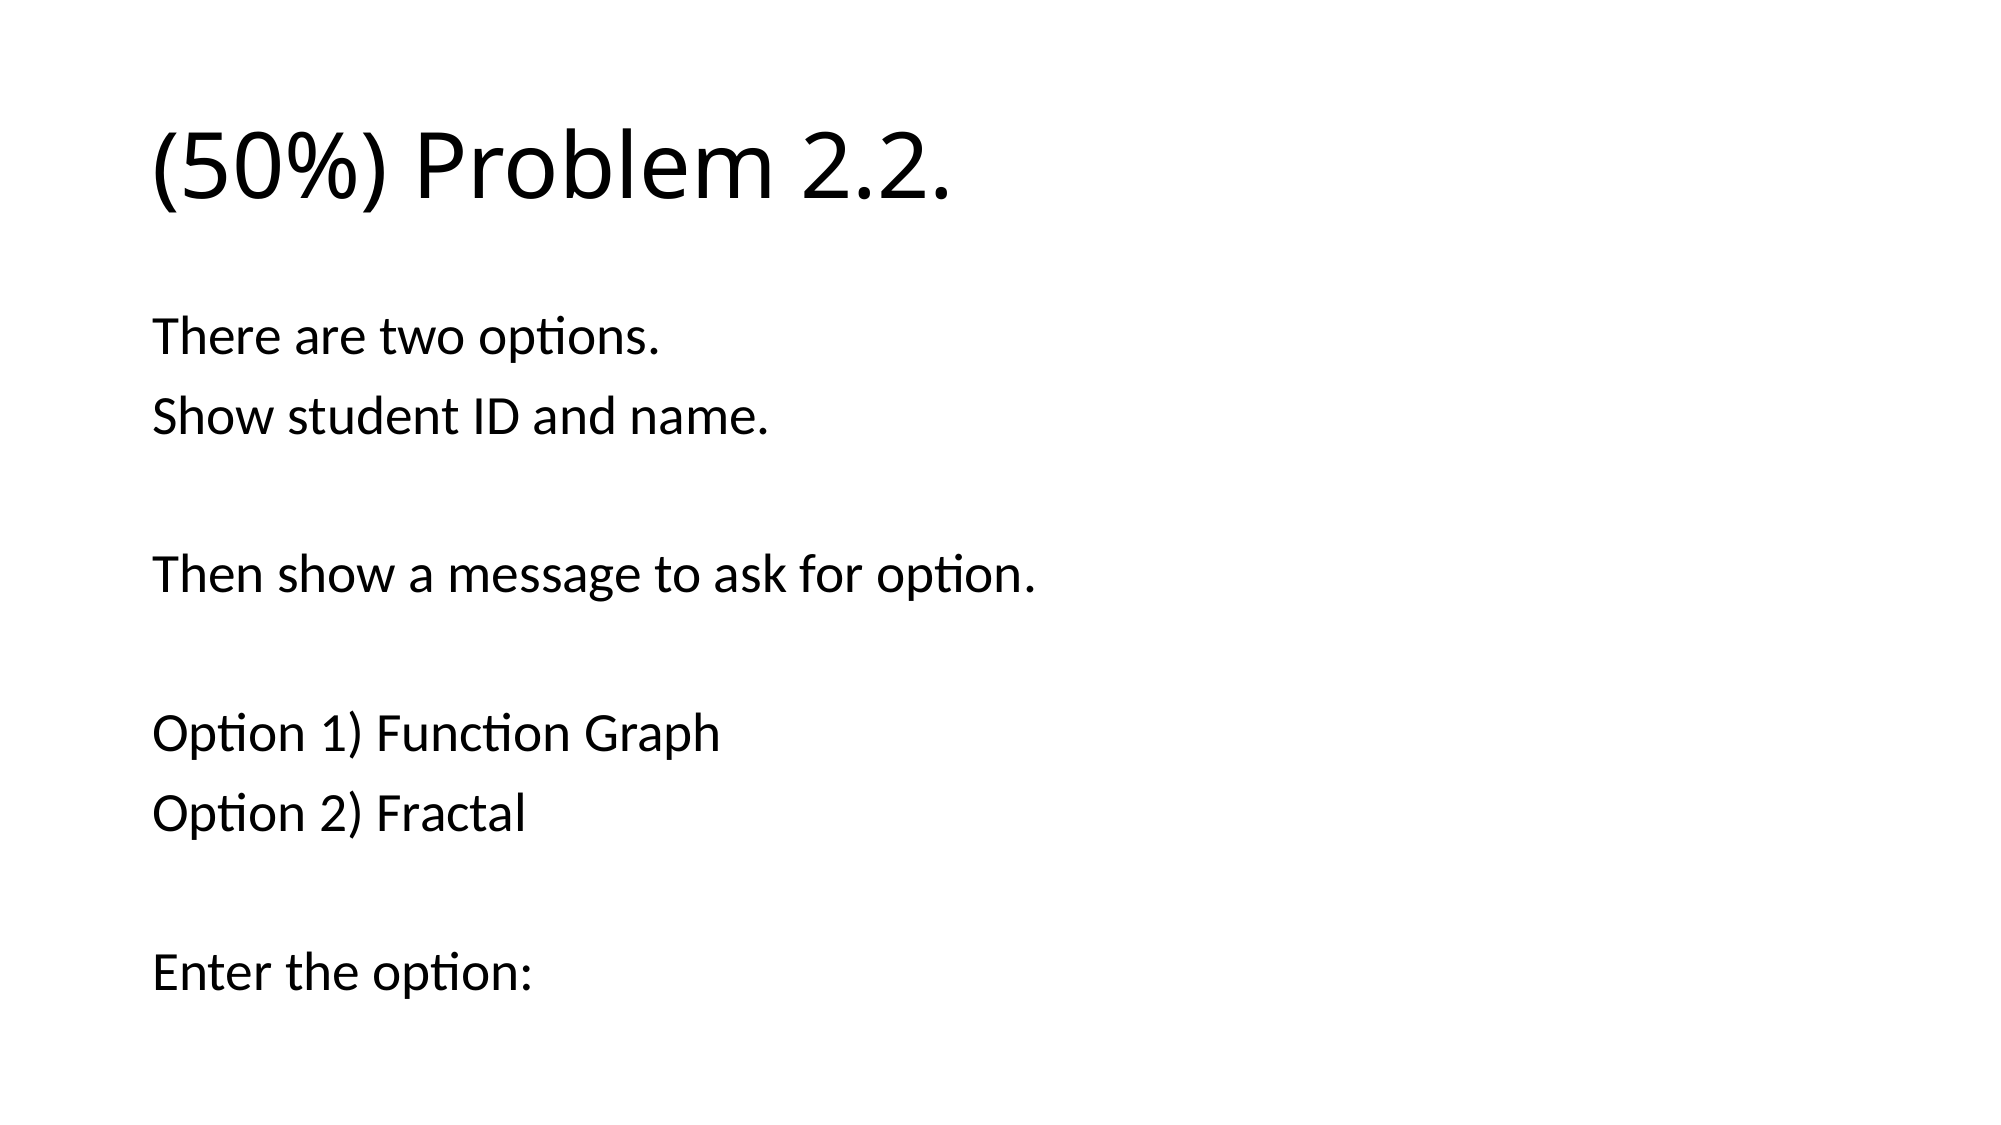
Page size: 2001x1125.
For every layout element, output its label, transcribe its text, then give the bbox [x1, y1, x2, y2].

list There are two options. Show student ID and name. Then show a message to ask for option. Option 1) Function Graph Option 2) Fractal Enter the option: [137, 299, 1863, 1014]
title (50%) Problem 2.2. [137, 59, 1863, 278]
